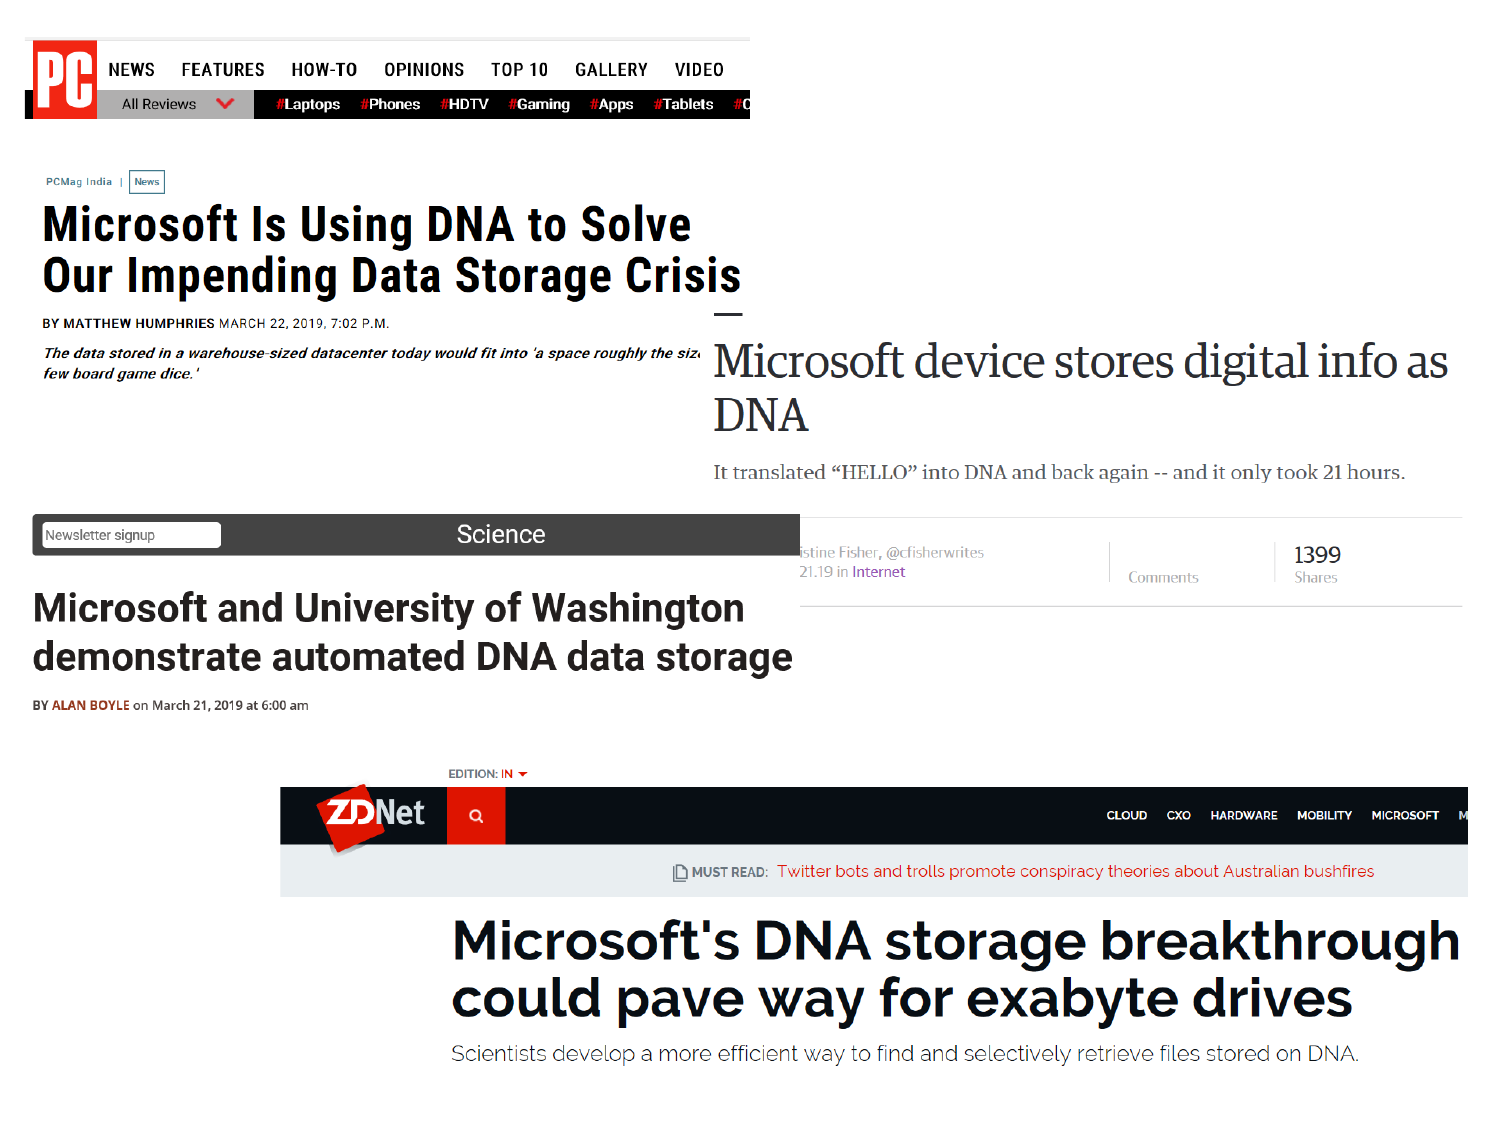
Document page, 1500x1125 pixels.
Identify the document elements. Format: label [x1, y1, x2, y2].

picture [280, 768, 1469, 1082]
picture [24, 37, 1463, 726]
